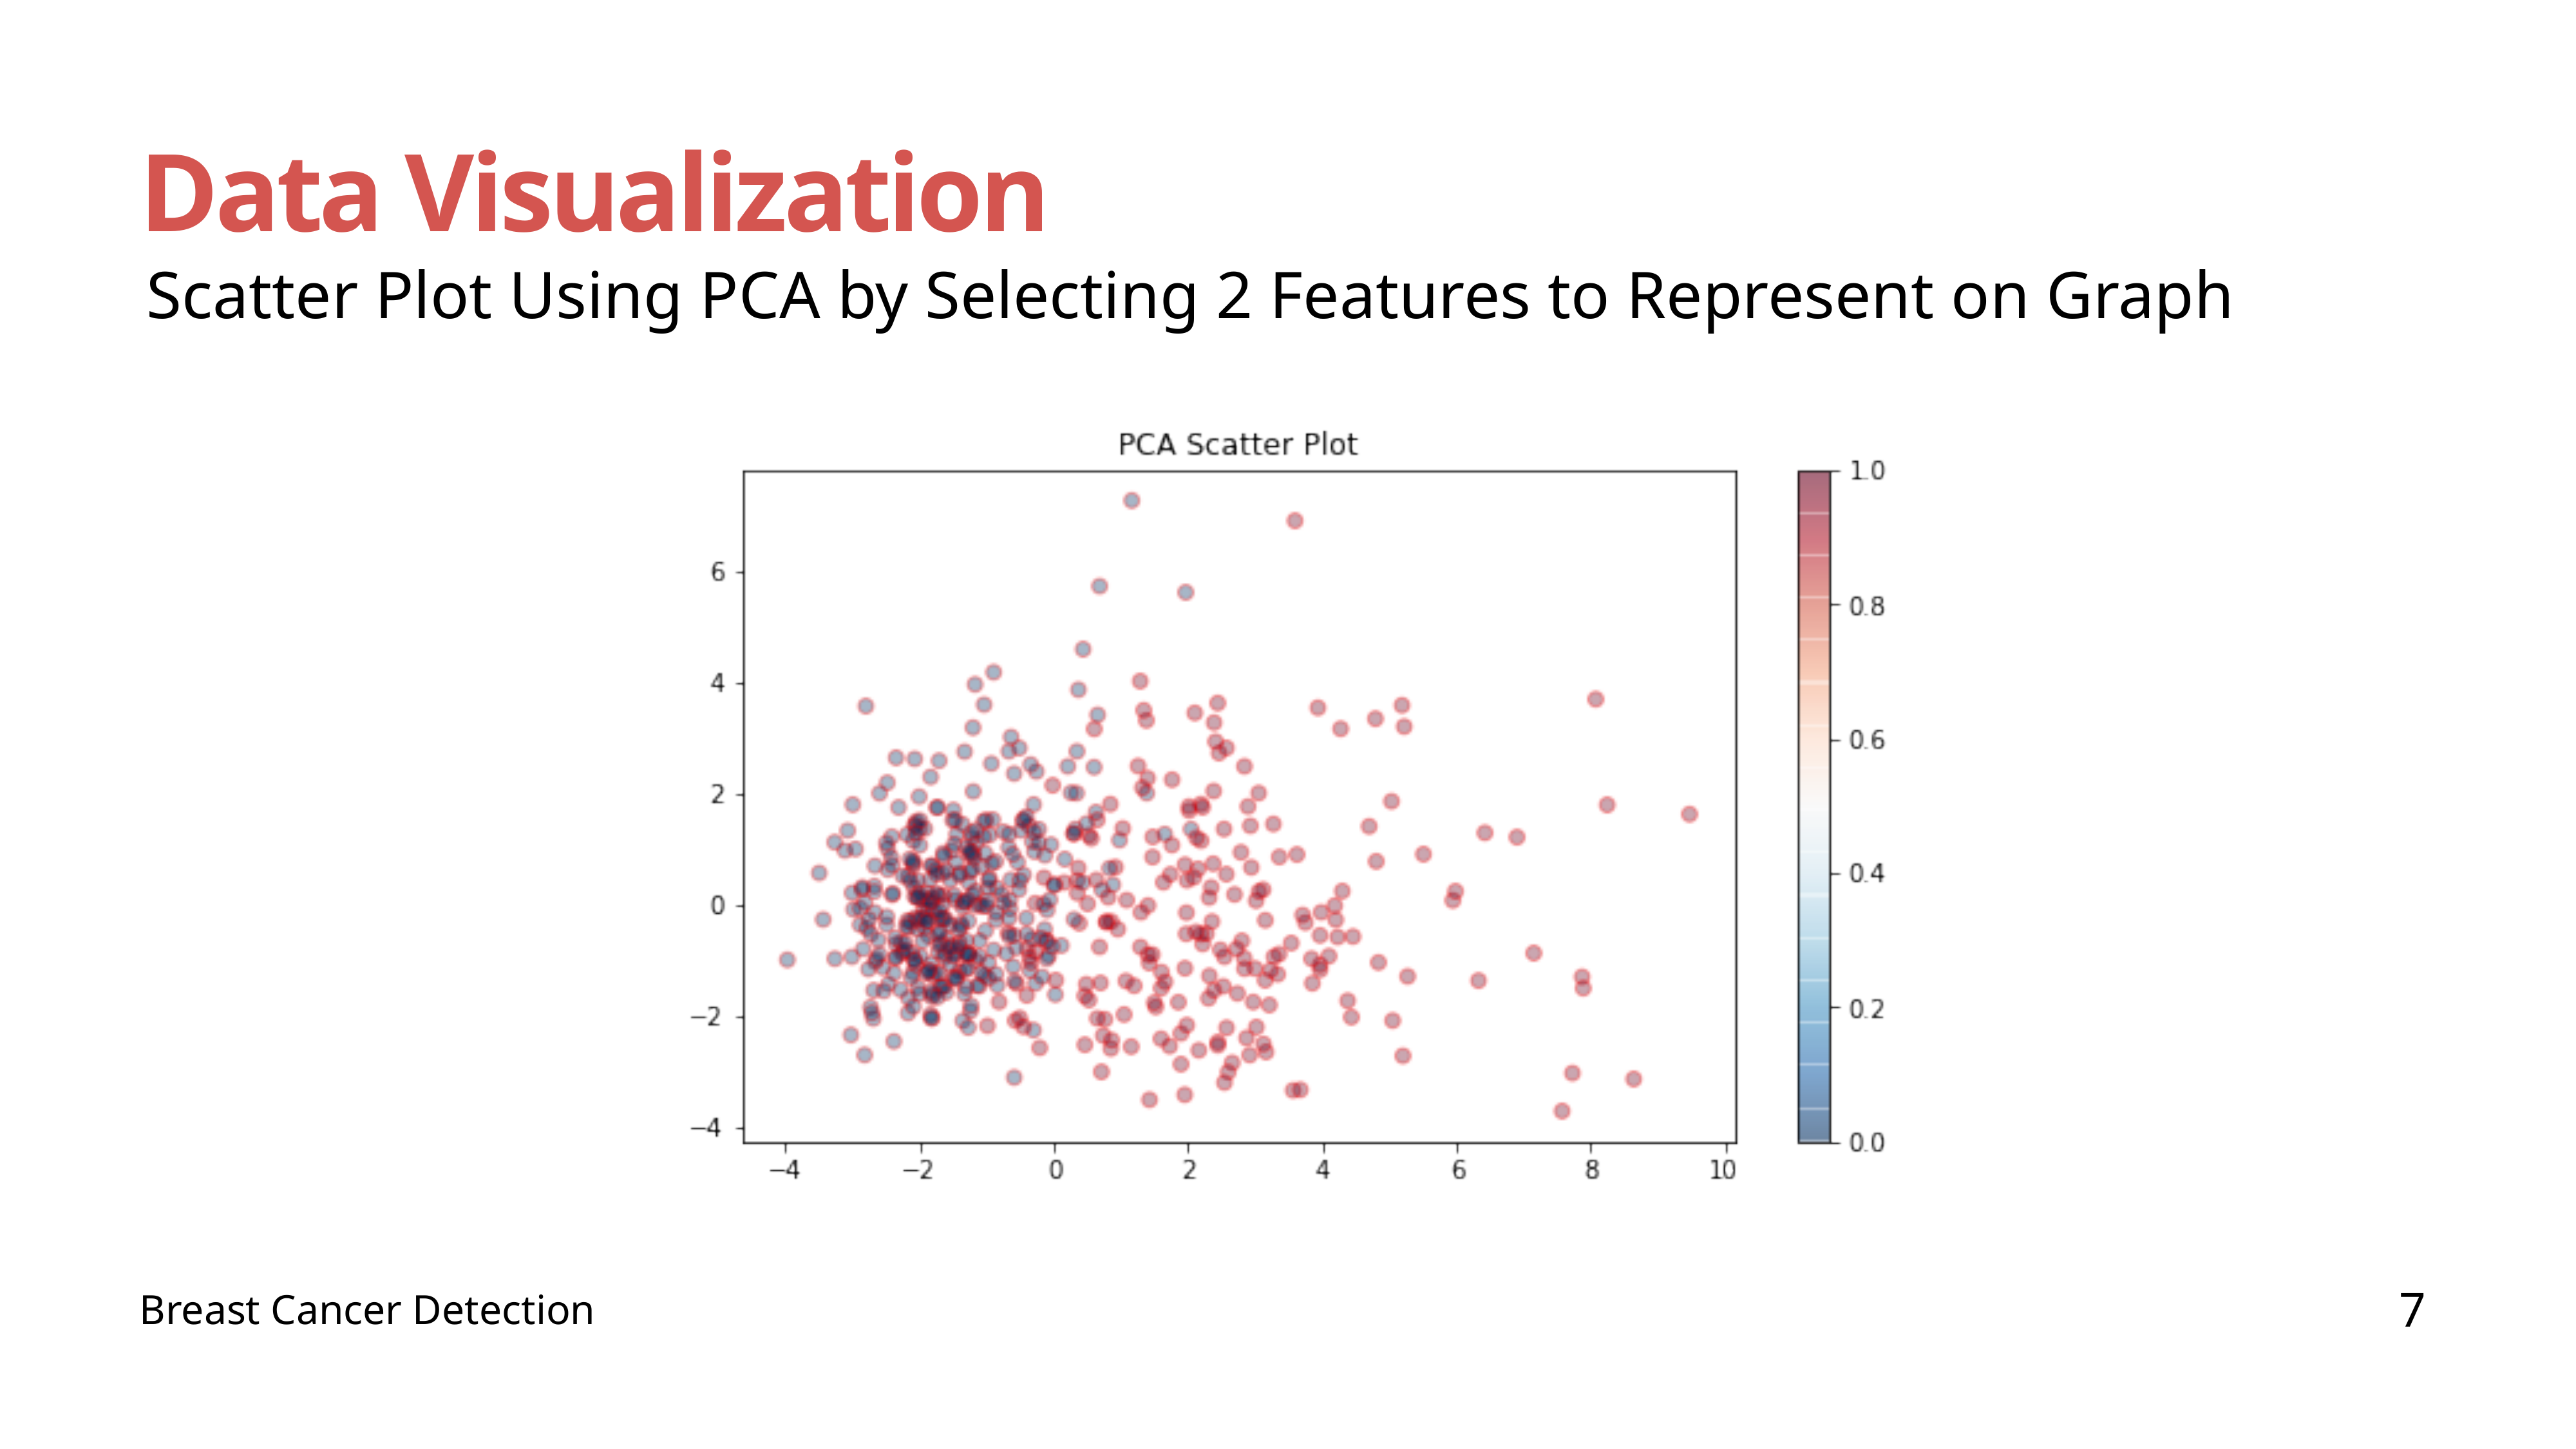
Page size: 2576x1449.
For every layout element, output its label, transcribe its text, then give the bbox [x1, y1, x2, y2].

text_box Breast Cancer Detection [134, 1278, 1154, 1338]
text_box Data Visualization [134, 97, 1257, 261]
text_box Scatter Plot Using PCA by Selecting 2 Features to Represent on Graph [141, 249, 2242, 337]
text_box 7 [2361, 1274, 2431, 1342]
picture [672, 414, 1904, 1203]
